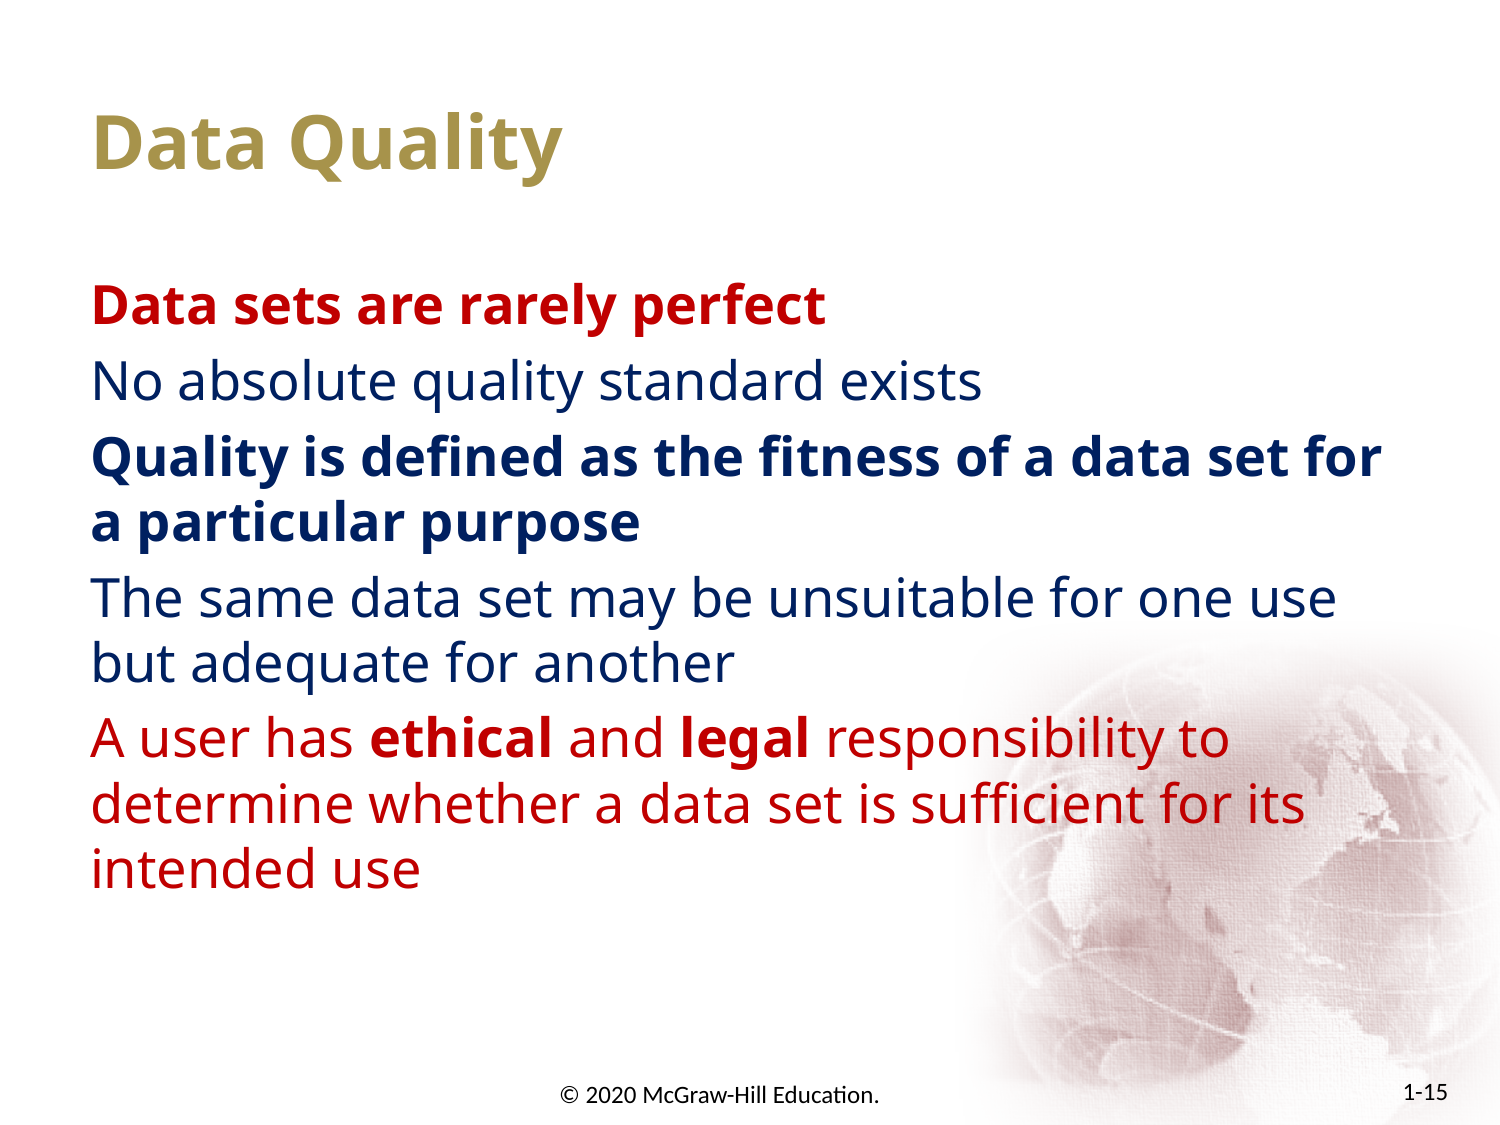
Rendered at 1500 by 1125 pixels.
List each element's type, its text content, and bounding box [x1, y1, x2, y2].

title Data Quality [75, 45, 1425, 233]
list Data sets are rarely perfect No absolute quality standard exists Quality is defined as the fitness of a data set for a particular purpose The same data set may be unsuitable for one use but adequate for another A user has ethical and legal responsibility to determine whether a data set is sufficient for its intended use [75, 262, 1425, 1050]
